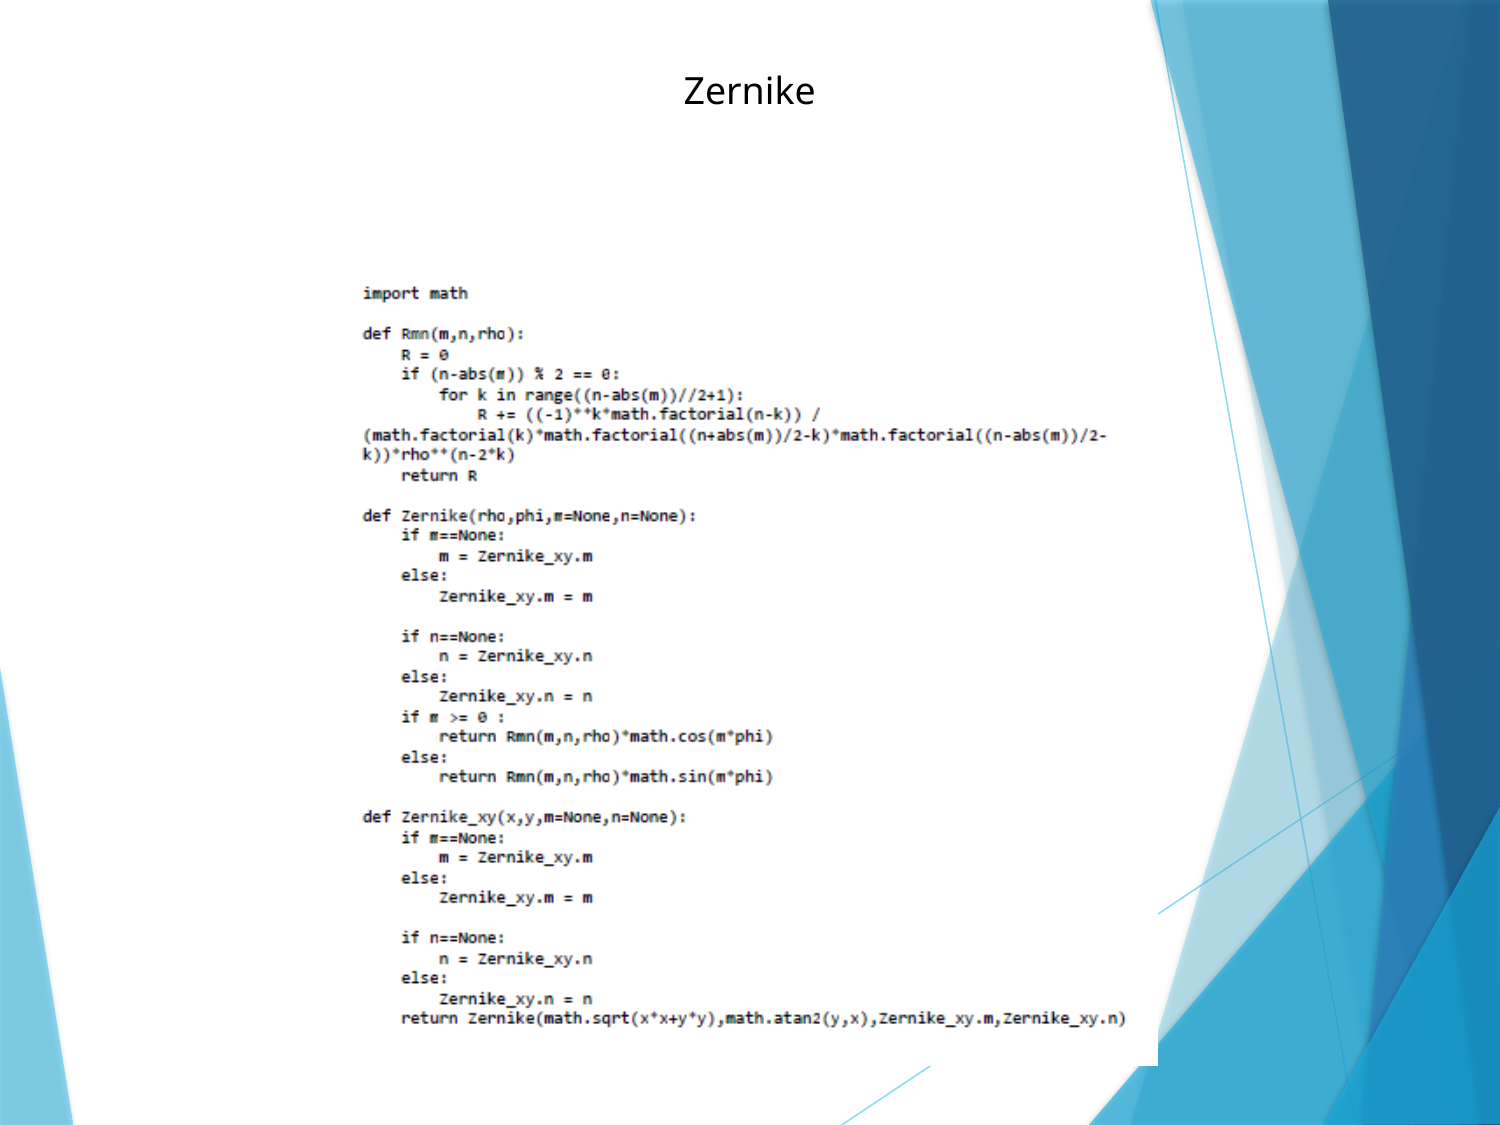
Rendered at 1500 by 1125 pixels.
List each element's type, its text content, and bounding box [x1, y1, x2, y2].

text_box Zernike [668, 59, 832, 119]
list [341, 265, 1158, 1067]
